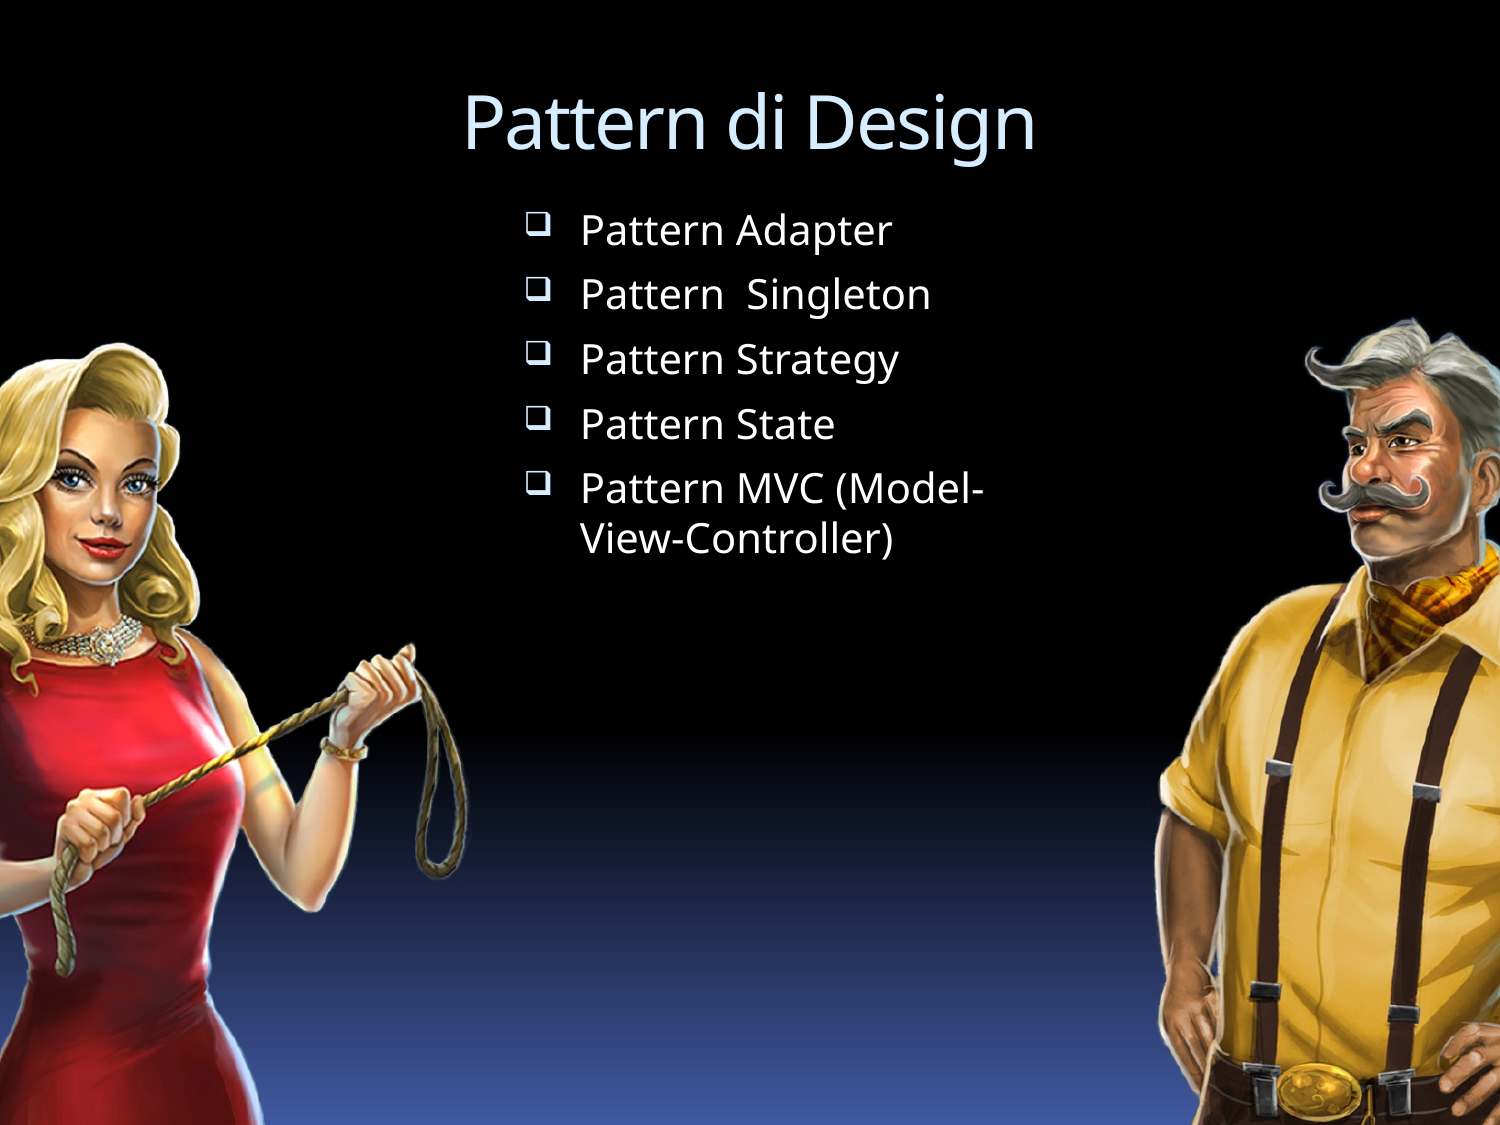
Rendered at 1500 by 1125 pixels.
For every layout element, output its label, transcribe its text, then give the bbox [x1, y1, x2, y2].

picture [1120, 276, 1500, 1125]
text_box Pattern di Design [112, 67, 1388, 173]
text_box Pattern Adapter Pattern Singleton Pattern Strategy Pattern State Pattern MVC (Model-View-Controller) [497, 196, 1003, 598]
picture [0, 314, 483, 1125]
